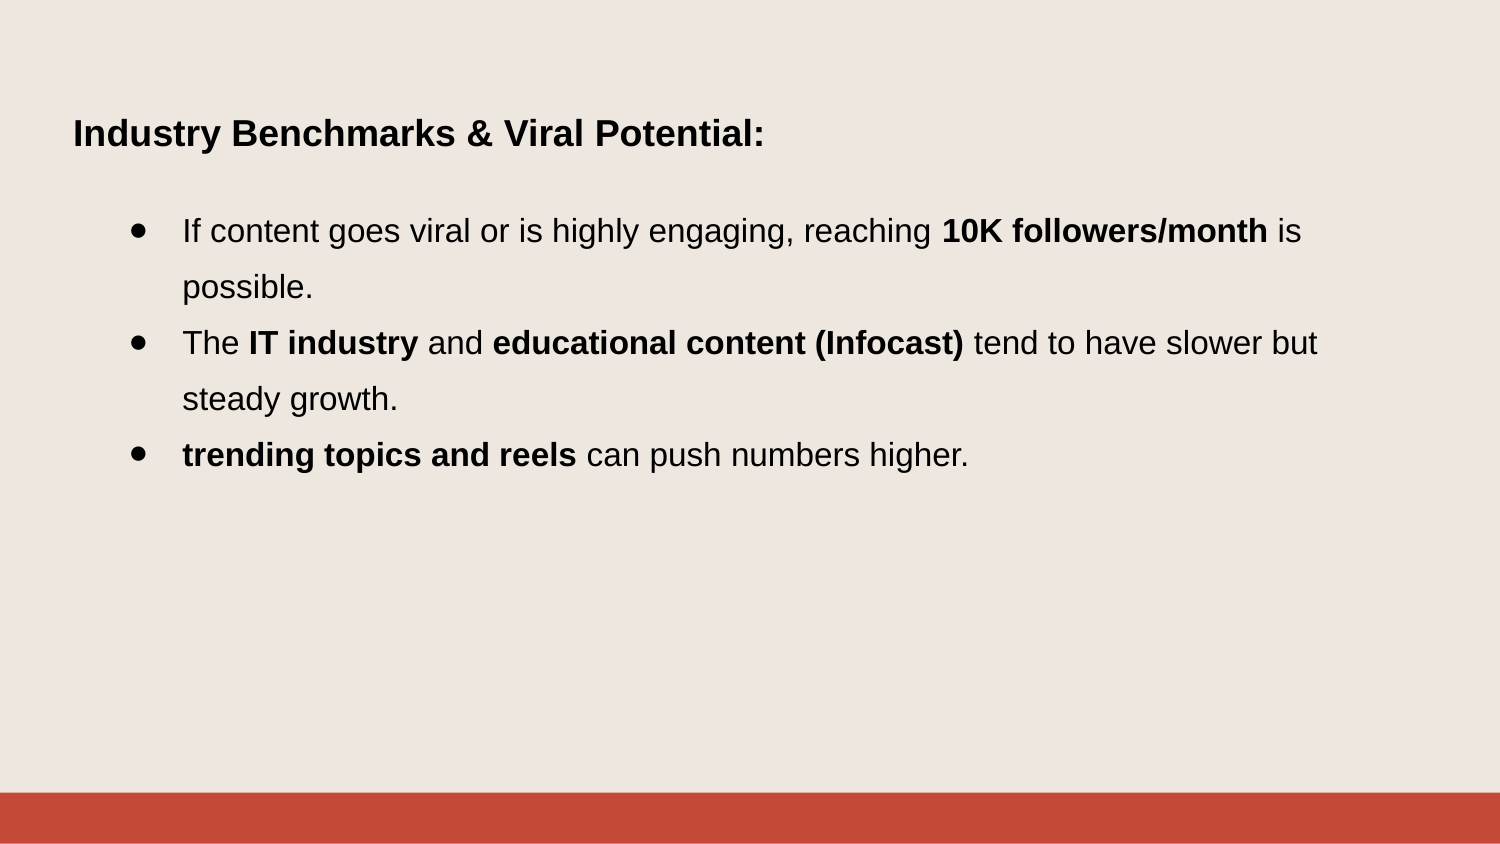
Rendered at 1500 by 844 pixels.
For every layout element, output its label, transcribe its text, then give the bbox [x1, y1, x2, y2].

title Industry Benchmarks & Viral Potential: [58, 56, 1038, 208]
subtitle If content goes viral or is highly engaging, reaching 10K followers/month is possible. The IT industry and educational content (Infocast) tend to have slower but steady growth. trending topics and reels can push numbers higher. [92, 178, 1406, 742]
